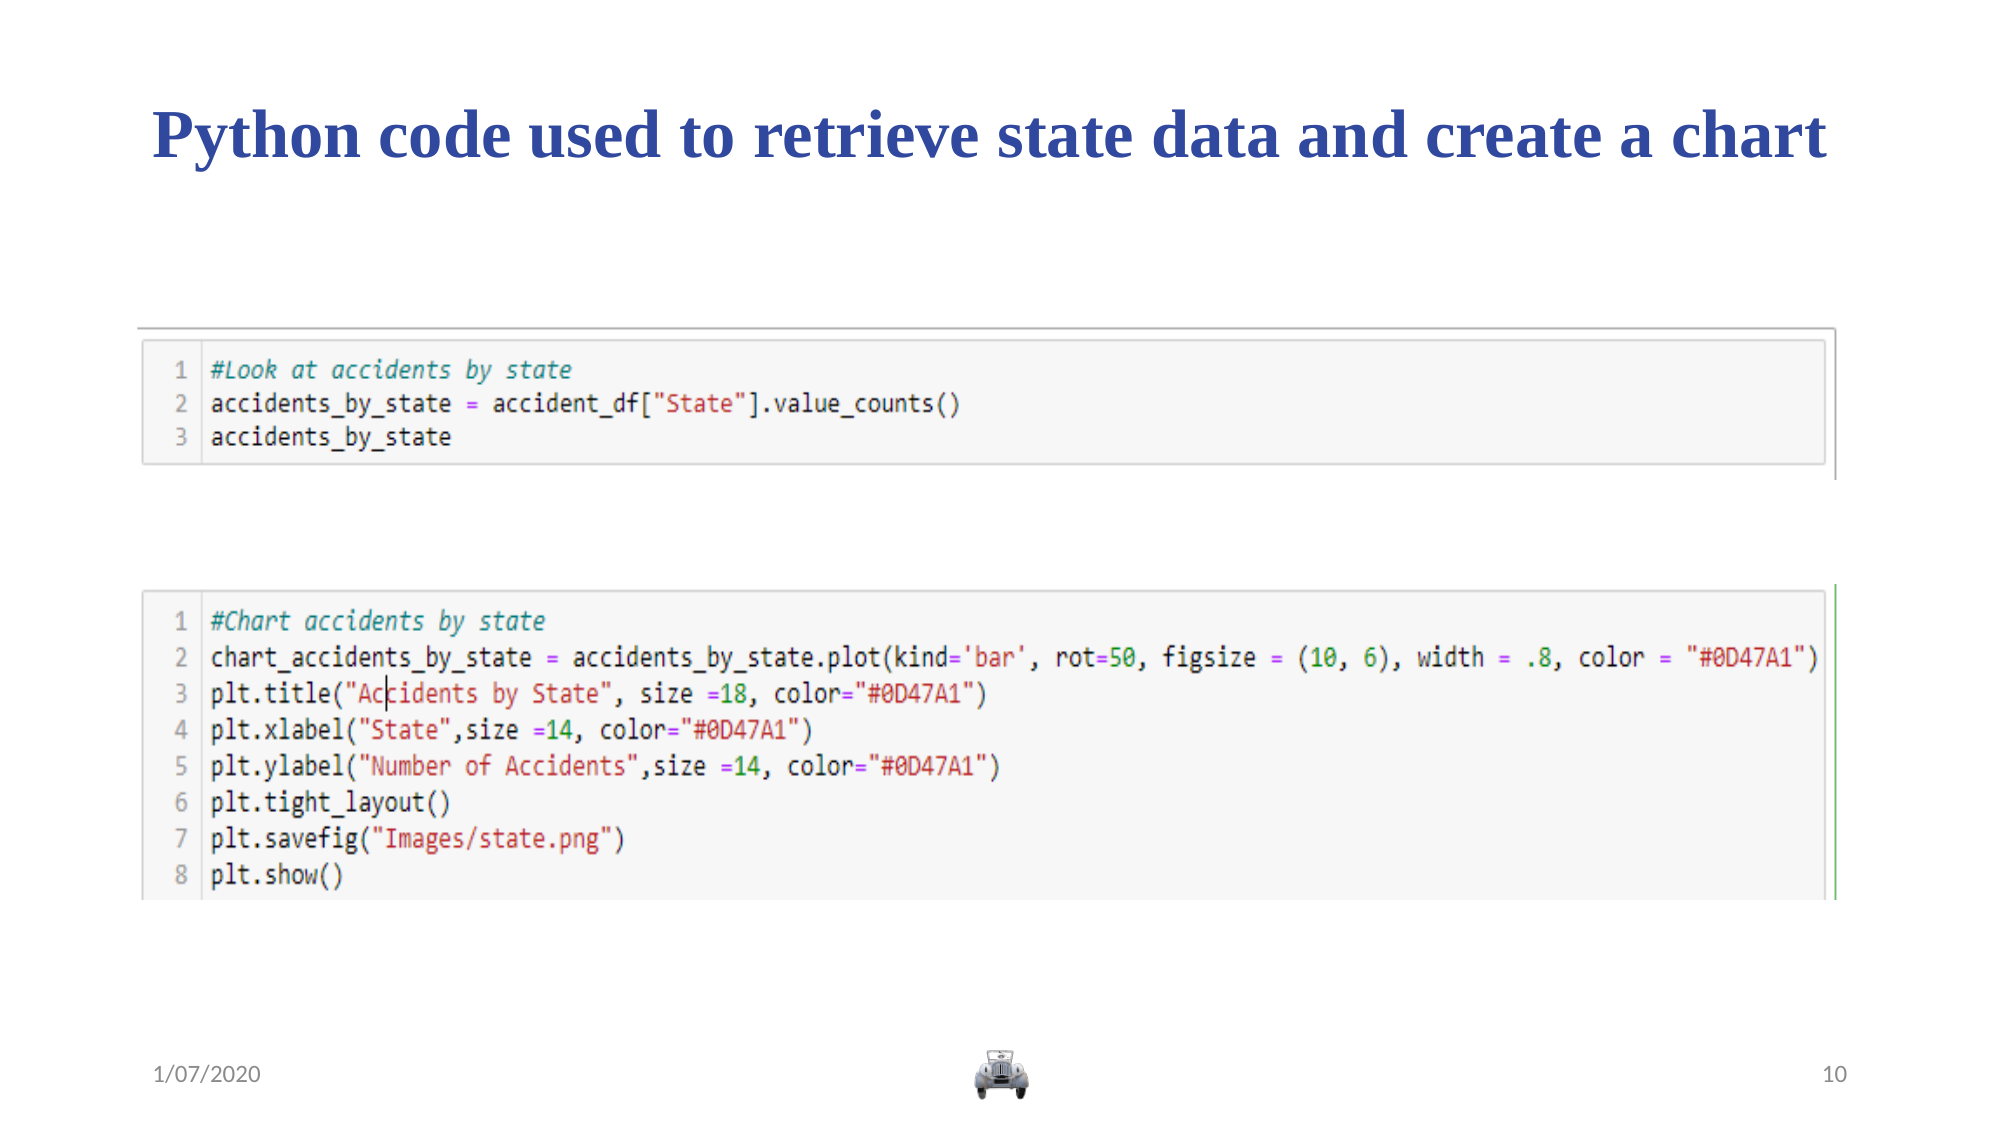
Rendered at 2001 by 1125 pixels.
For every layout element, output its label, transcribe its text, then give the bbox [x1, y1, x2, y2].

slide_number 10 [1412, 1042, 1863, 1103]
picture [968, 1042, 1032, 1102]
picture [137, 314, 1838, 480]
picture [137, 584, 1838, 900]
title Python code used to retrieve state data and create a chart [137, 59, 1863, 278]
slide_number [137, 1042, 588, 1103]
